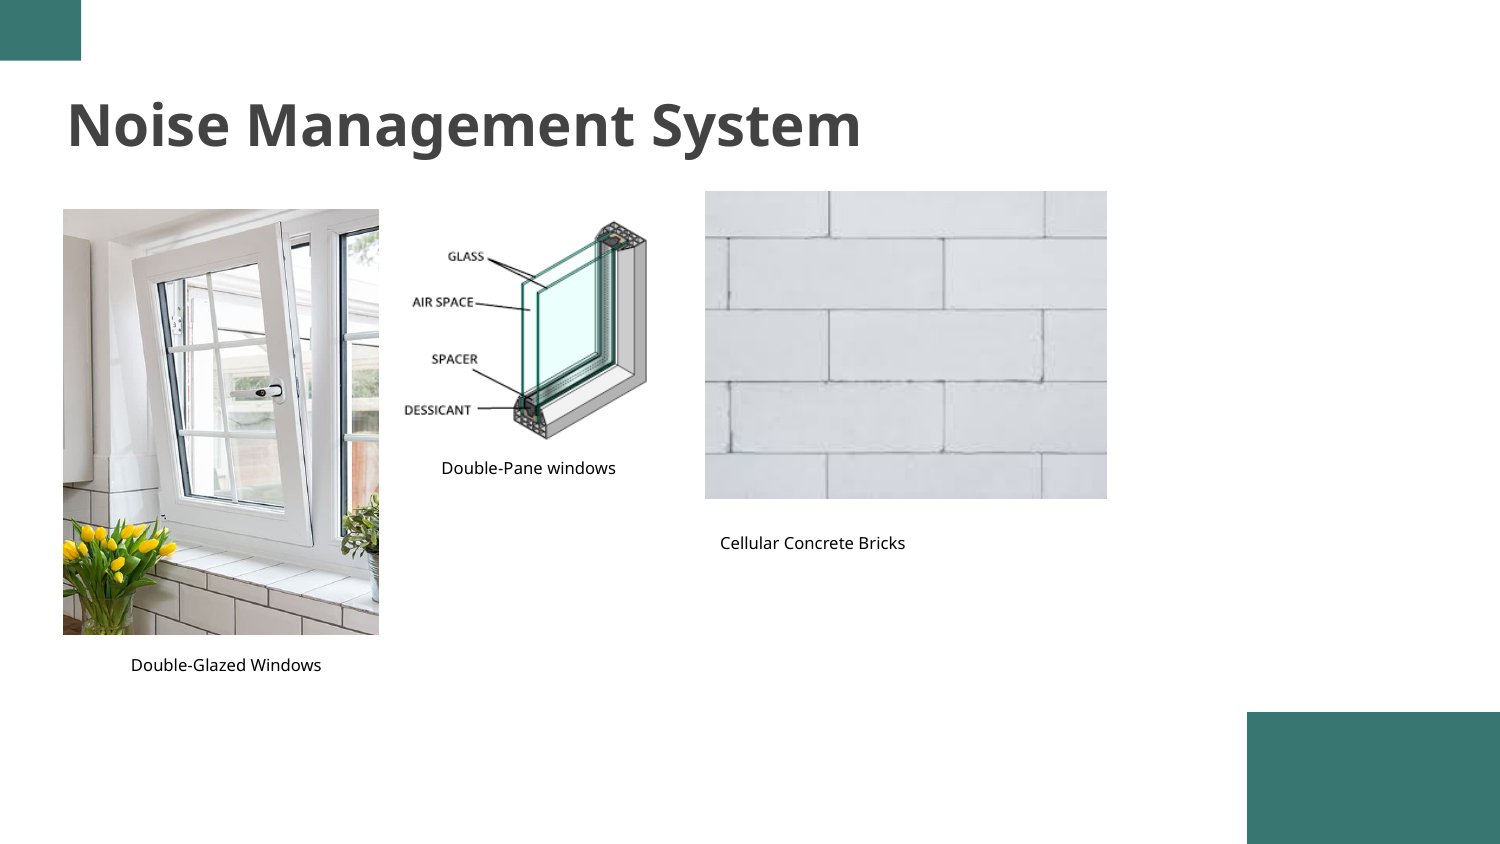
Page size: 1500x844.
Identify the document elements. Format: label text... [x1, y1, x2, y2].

text_box Cellular Concrete Bricks [705, 523, 1198, 564]
text_box Double-Pane windows [426, 457, 669, 489]
picture [388, 209, 681, 449]
picture [63, 209, 380, 635]
picture [704, 191, 1107, 499]
text_box [1247, 712, 1500, 844]
title Noise Management System [51, 72, 1449, 167]
text_box [0, 0, 82, 61]
text_box Double-Glazed Windows [115, 644, 608, 685]
